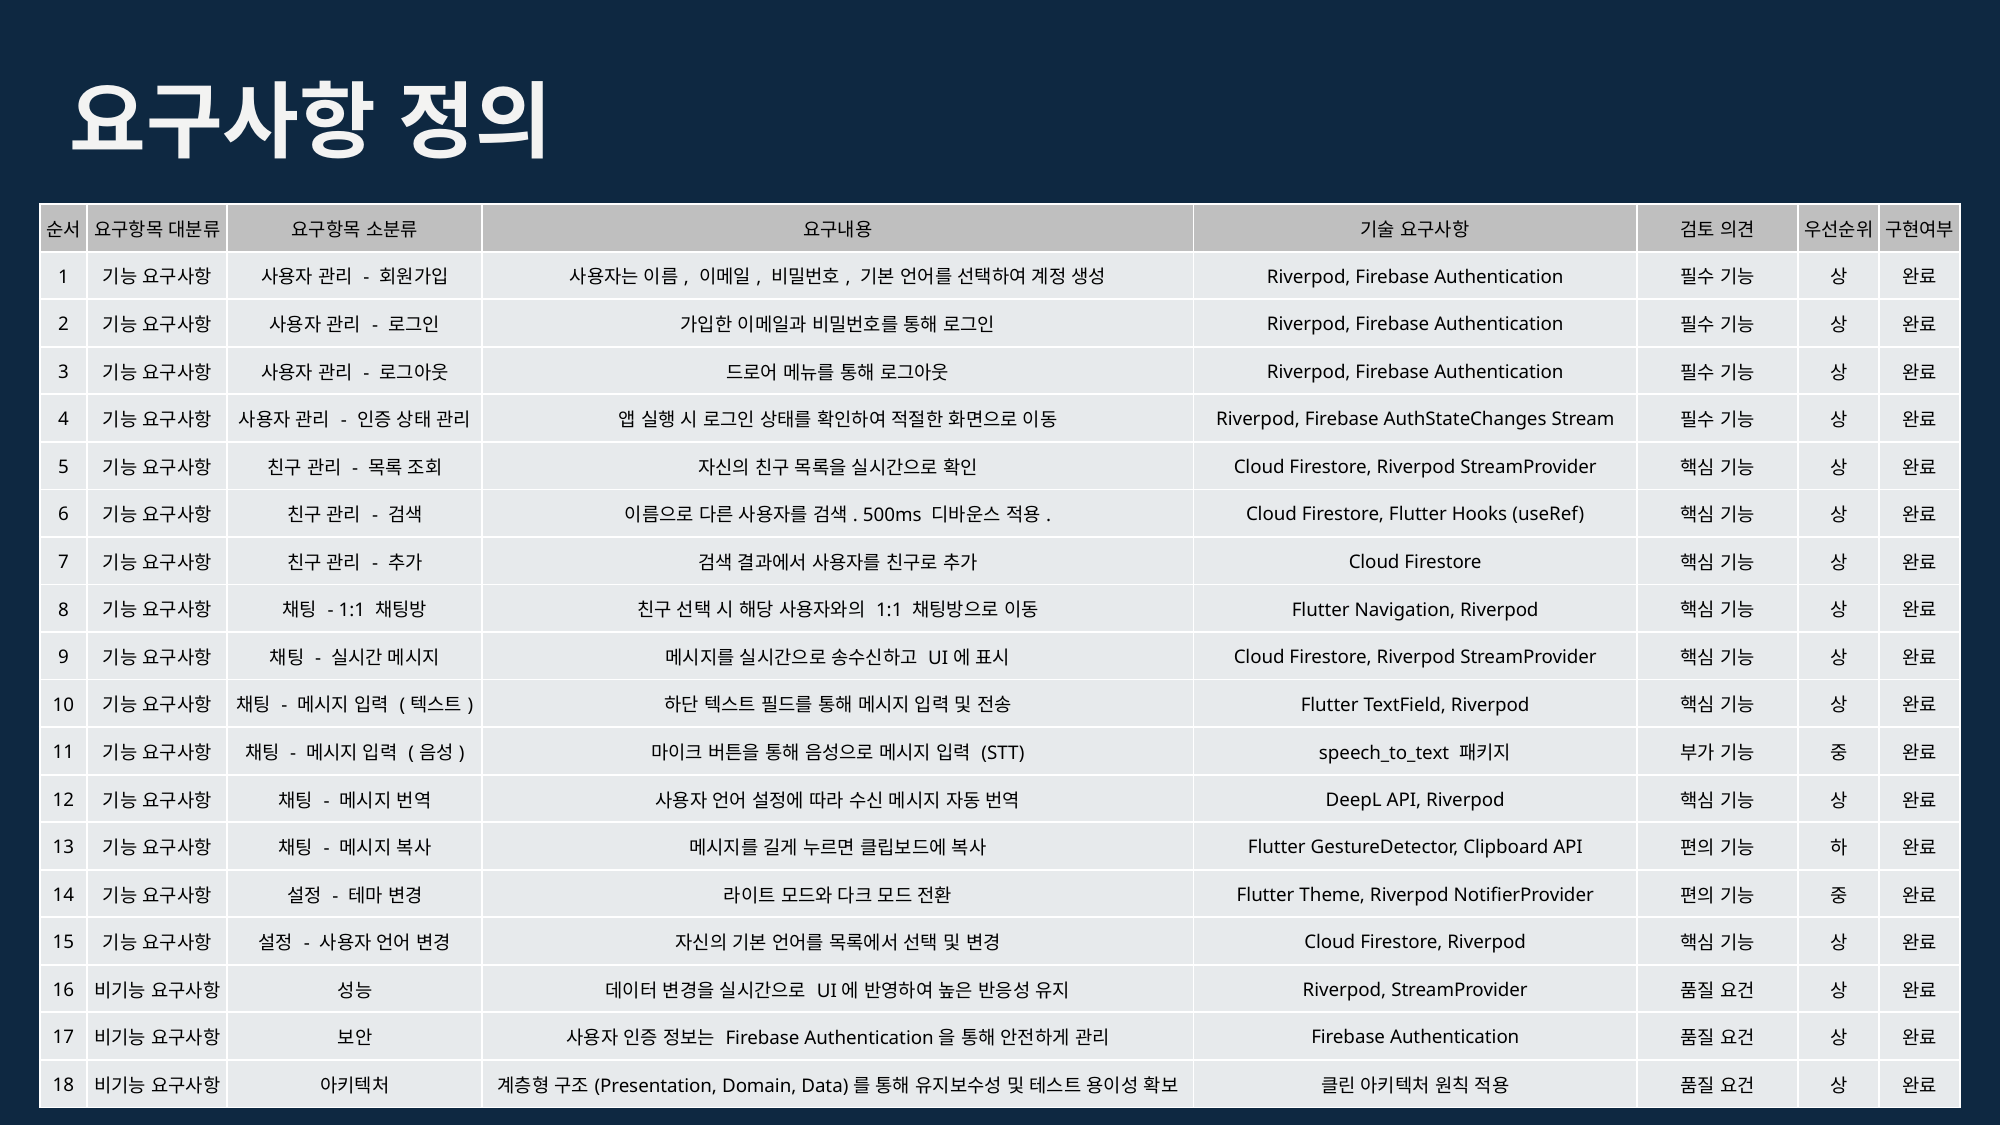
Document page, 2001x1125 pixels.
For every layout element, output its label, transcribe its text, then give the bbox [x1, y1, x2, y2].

table_cell 상 [1799, 680, 1878, 726]
table_cell 기능 요구사항 [88, 680, 226, 726]
table_cell 완료 [1880, 1013, 1959, 1059]
table_cell 자신의 기본 언어를 목록에서 선택 및 변경 [483, 918, 1193, 964]
table_cell 친구 관리 - 검색 [228, 490, 481, 536]
table_cell 완료 [1880, 633, 1959, 679]
table_cell 채팅 - 메시지 입력 (텍스트) [228, 680, 481, 726]
table_cell 라이트 모드와 다크 모드 전환 [483, 871, 1193, 916]
table_cell 기능 요구사항 [88, 443, 226, 489]
table_cell 완료 [1880, 253, 1959, 298]
table_cell 완료 [1880, 300, 1959, 346]
table_cell Cloud Firestore, Riverpod StreamProvider [1194, 633, 1636, 679]
table_cell 편의 기능 [1638, 871, 1797, 916]
table_cell 사용자 관리 - 회원가입 [228, 253, 481, 298]
table_header 요구항목 대분류 [88, 205, 226, 251]
table_cell 완료 [1880, 966, 1959, 1011]
table_cell 핵심 기능 [1638, 538, 1797, 584]
table_cell speech_to_text 패키지 [1194, 728, 1636, 774]
table_cell 완료 [1880, 680, 1959, 726]
table_cell Firebase Authentication [1194, 1013, 1636, 1059]
table_cell 완료 [1880, 538, 1959, 584]
table_cell 1 [41, 253, 86, 298]
table_cell 중 [1799, 871, 1878, 916]
table_cell 기능 요구사항 [88, 918, 226, 964]
table_cell 친구 선택 시 해당 사용자와의 1:1 채팅방으로 이동 [483, 585, 1193, 631]
table_cell 부가 기능 [1638, 728, 1797, 774]
table_cell 완료 [1880, 443, 1959, 489]
table_cell 이름으로 다른 사용자를 검색. 500ms 디바운스 적용. [483, 490, 1193, 536]
table_cell 품질 요건 [1638, 1013, 1797, 1059]
table_cell 기능 요구사항 [88, 348, 226, 393]
table_cell 채팅 - 메시지 번역 [228, 776, 481, 821]
table_cell Cloud Firestore, Flutter Hooks (useRef) [1194, 490, 1636, 536]
table_cell 채팅 - 메시지 복사 [228, 823, 481, 869]
table_cell Cloud Firestore [1194, 538, 1636, 584]
table_cell 설정 - 테마 변경 [228, 871, 481, 916]
table_cell 메시지를 길게 누르면 클립보드에 복사 [483, 823, 1193, 869]
table_cell 기능 요구사항 [88, 395, 226, 441]
table_cell 편의 기능 [1638, 823, 1797, 869]
table_cell 채팅 - 1:1 채팅방 [228, 585, 481, 631]
table_cell Riverpod, Firebase AuthStateChanges Stream [1194, 395, 1636, 441]
table_cell 상 [1799, 633, 1878, 679]
table_cell 기능 요구사항 [88, 776, 226, 821]
table_cell 기능 요구사항 [88, 823, 226, 869]
table_cell 완료 [1880, 490, 1959, 536]
table_cell Riverpod, Firebase Authentication [1194, 348, 1636, 393]
table_header 우선순위 [1799, 205, 1878, 251]
table_cell 필수 기능 [1638, 300, 1797, 346]
table_cell Flutter GestureDetector, Clipboard API [1194, 823, 1636, 869]
table_cell 사용자 관리 - 로그아웃 [228, 348, 481, 393]
table_cell 2 [41, 300, 86, 346]
table_cell 상 [1799, 1061, 1878, 1107]
table_cell 클린 아키텍처 원칙 적용 [1194, 1061, 1636, 1107]
table_cell 상 [1799, 918, 1878, 964]
table_cell 핵심 기능 [1638, 633, 1797, 679]
table_cell 자신의 친구 목록을 실시간으로 확인 [483, 443, 1193, 489]
table_cell 18 [41, 1061, 86, 1107]
table_cell 8 [41, 585, 86, 631]
table_cell 완료 [1880, 823, 1959, 869]
table_cell Riverpod, Firebase Authentication [1194, 300, 1636, 346]
table_header 기술 요구사항 [1194, 205, 1636, 251]
table_cell 친구 관리 - 목록 조회 [228, 443, 481, 489]
table_cell 앱 실행 시 로그인 상태를 확인하여 적절한 화면으로 이동 [483, 395, 1193, 441]
table_cell 상 [1799, 966, 1878, 1011]
table_cell 기능 요구사항 [88, 633, 226, 679]
table_cell 핵심 기능 [1638, 776, 1797, 821]
table_cell Riverpod, StreamProvider [1194, 966, 1636, 1011]
table_header 구현여부 [1880, 205, 1959, 251]
table_cell 아키텍처 [228, 1061, 481, 1107]
table_cell 상 [1799, 395, 1878, 441]
table_cell 상 [1799, 253, 1878, 298]
table_cell 기능 요구사항 [88, 253, 226, 298]
table_cell Cloud Firestore, Riverpod StreamProvider [1194, 443, 1636, 489]
table_cell 16 [41, 966, 86, 1011]
table_cell 기능 요구사항 [88, 490, 226, 536]
table_cell 계층형 구조(Presentation, Domain, Data)를 통해 유지보수성 및 테스트 용이성 확보 [483, 1061, 1193, 1107]
table_cell 완료 [1880, 918, 1959, 964]
table_cell 중 [1799, 728, 1878, 774]
table_cell 기능 요구사항 [88, 538, 226, 584]
table_cell 핵심 기능 [1638, 443, 1797, 489]
table_cell 비기능 요구사항 [88, 1061, 226, 1107]
table_cell 상 [1799, 348, 1878, 393]
table_cell 완료 [1880, 871, 1959, 916]
table_cell 10 [41, 680, 86, 726]
table_cell 6 [41, 490, 86, 536]
table_cell 상 [1799, 585, 1878, 631]
table_cell 완료 [1880, 776, 1959, 821]
table_cell Flutter Theme, Riverpod NotifierProvider [1194, 871, 1636, 916]
table_cell 상 [1799, 538, 1878, 584]
table_cell 상 [1799, 490, 1878, 536]
table_cell 17 [41, 1013, 86, 1059]
table_cell 4 [41, 395, 86, 441]
table_cell 사용자 언어 설정에 따라 수신 메시지 자동 번역 [483, 776, 1193, 821]
table_cell 친구 관리 - 추가 [228, 538, 481, 584]
table_cell Flutter TextField, Riverpod [1194, 680, 1636, 726]
table_cell 핵심 기능 [1638, 490, 1797, 536]
table_cell Cloud Firestore, Riverpod [1194, 918, 1636, 964]
table_cell 품질 요건 [1638, 1061, 1797, 1107]
table_cell 상 [1799, 300, 1878, 346]
table_cell 사용자는 이름, 이메일, 비밀번호, 기본 언어를 선택하여 계정 생성 [483, 253, 1193, 298]
table_cell 사용자 관리 - 인증 상태 관리 [228, 395, 481, 441]
table_cell 사용자 관리 - 로그인 [228, 300, 481, 346]
table_cell 필수 기능 [1638, 348, 1797, 393]
table_cell 7 [41, 538, 86, 584]
table_cell 상 [1799, 776, 1878, 821]
table_cell 하단 텍스트 필드를 통해 메시지 입력 및 전송 [483, 680, 1193, 726]
table_cell 비기능 요구사항 [88, 966, 226, 1011]
table_cell 완료 [1880, 1061, 1959, 1107]
table_cell 3 [41, 348, 86, 393]
table_cell 드로어 메뉴를 통해 로그아웃 [483, 348, 1193, 393]
table_cell 상 [1799, 443, 1878, 489]
table_cell Flutter Navigation, Riverpod [1194, 585, 1636, 631]
table_cell 품질 요건 [1638, 966, 1797, 1011]
table_header 요구항목 소분류 [228, 205, 481, 251]
table_cell 데이터 변경을 실시간으로 UI에 반영하여 높은 반응성 유지 [483, 966, 1193, 1011]
table_cell 성능 [228, 966, 481, 1011]
table_cell 보안 [228, 1013, 481, 1059]
table_cell 검색 결과에서 사용자를 친구로 추가 [483, 538, 1193, 584]
text_box 요구사항 정의 [69, 52, 1000, 169]
table_cell 필수 기능 [1638, 253, 1797, 298]
table_cell 채팅 - 실시간 메시지 [228, 633, 481, 679]
table_cell Riverpod, Firebase Authentication [1194, 253, 1636, 298]
table_cell 마이크 버튼을 통해 음성으로 메시지 입력 (STT) [483, 728, 1193, 774]
table_header 순서 [41, 205, 86, 251]
table_cell 필수 기능 [1638, 395, 1797, 441]
table_cell 핵심 기능 [1638, 680, 1797, 726]
table_cell 가입한 이메일과 비밀번호를 통해 로그인 [483, 300, 1193, 346]
table_cell 비기능 요구사항 [88, 1013, 226, 1059]
table_cell 기능 요구사항 [88, 300, 226, 346]
table_cell 11 [41, 728, 86, 774]
table_cell 기능 요구사항 [88, 871, 226, 916]
table_cell 설정 - 사용자 언어 변경 [228, 918, 481, 964]
table_cell 15 [41, 918, 86, 964]
table_cell 9 [41, 633, 86, 679]
table_cell 14 [41, 871, 86, 916]
table_cell 사용자 인증 정보는 Firebase Authentication을 통해 안전하게 관리 [483, 1013, 1193, 1059]
table_cell 완료 [1880, 728, 1959, 774]
table_cell 채팅 - 메시지 입력 (음성) [228, 728, 481, 774]
table_cell 메시지를 실시간으로 송수신하고 UI에 표시 [483, 633, 1193, 679]
table_header 요구내용 [483, 205, 1193, 251]
table_header 검토 의견 [1638, 205, 1797, 251]
table_cell 완료 [1880, 348, 1959, 393]
table_cell 핵심 기능 [1638, 918, 1797, 964]
table_cell 완료 [1880, 395, 1959, 441]
table_cell 상 [1799, 1013, 1878, 1059]
table_cell 완료 [1880, 585, 1959, 631]
table_cell 5 [41, 443, 86, 489]
table_cell 핵심 기능 [1638, 585, 1797, 631]
table_cell 기능 요구사항 [88, 585, 226, 631]
table_cell 12 [41, 776, 86, 821]
table_cell DeepL API, Riverpod [1194, 776, 1636, 821]
table_cell 기능 요구사항 [88, 728, 226, 774]
table_cell 하 [1799, 823, 1878, 869]
table_cell 13 [41, 823, 86, 869]
